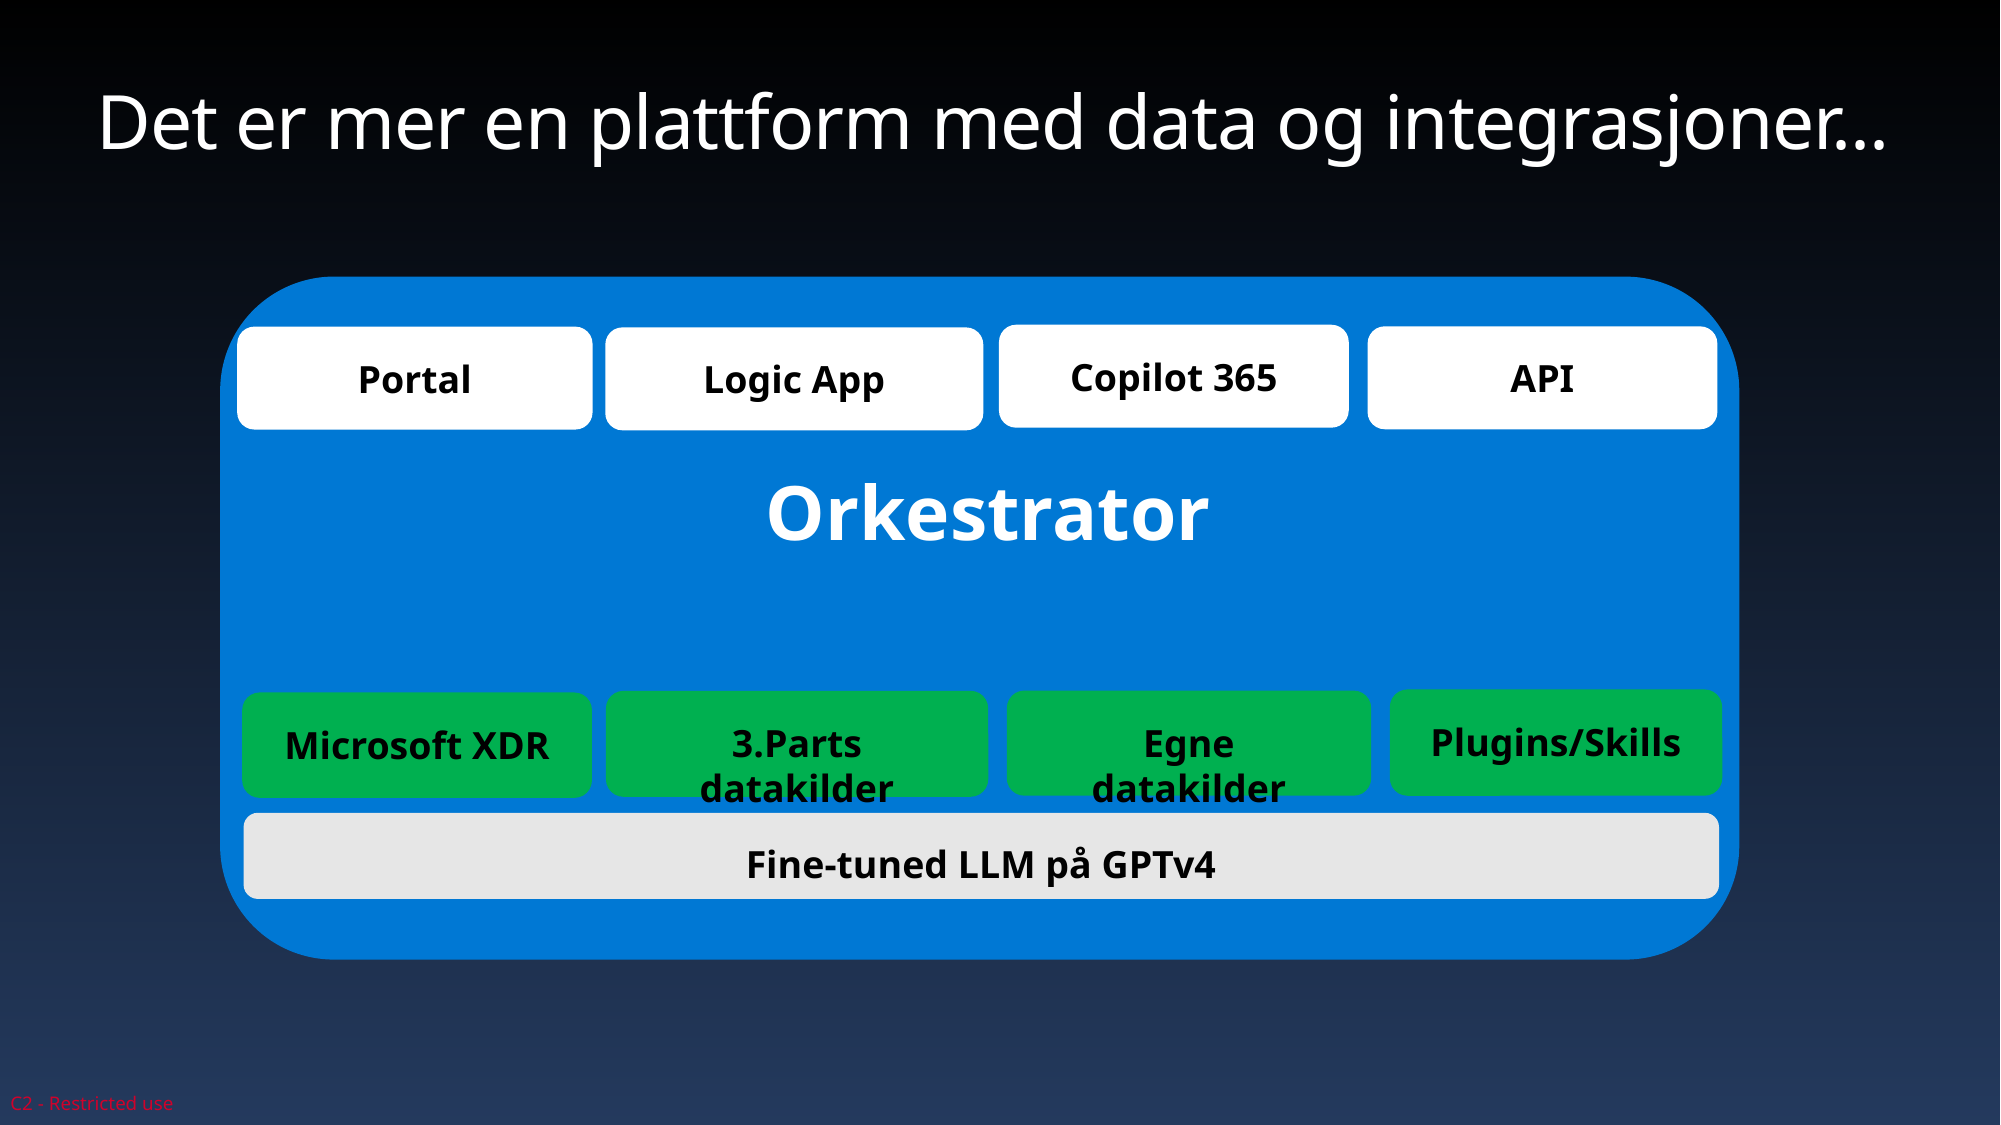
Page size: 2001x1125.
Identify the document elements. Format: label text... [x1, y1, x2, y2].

text_box [219, 275, 1741, 961]
text_box Plugins/Skills [1389, 688, 1724, 797]
text_box API [1366, 325, 1719, 431]
text_box Copilot 365 [998, 323, 1350, 429]
title Det er mer en plattform med data og integrasjoner... [96, 75, 1904, 166]
text_box Portal [236, 325, 594, 431]
text_box Logic App [604, 326, 985, 432]
text_box Fine-tuned LLM på GPTv4 [242, 812, 1720, 900]
text_box 3.Parts datakilder [605, 690, 990, 798]
text_box Egne datakilder [1006, 689, 1372, 797]
text_box Microsoft XDR [241, 691, 593, 799]
text_box Orkestrator [601, 441, 1375, 677]
